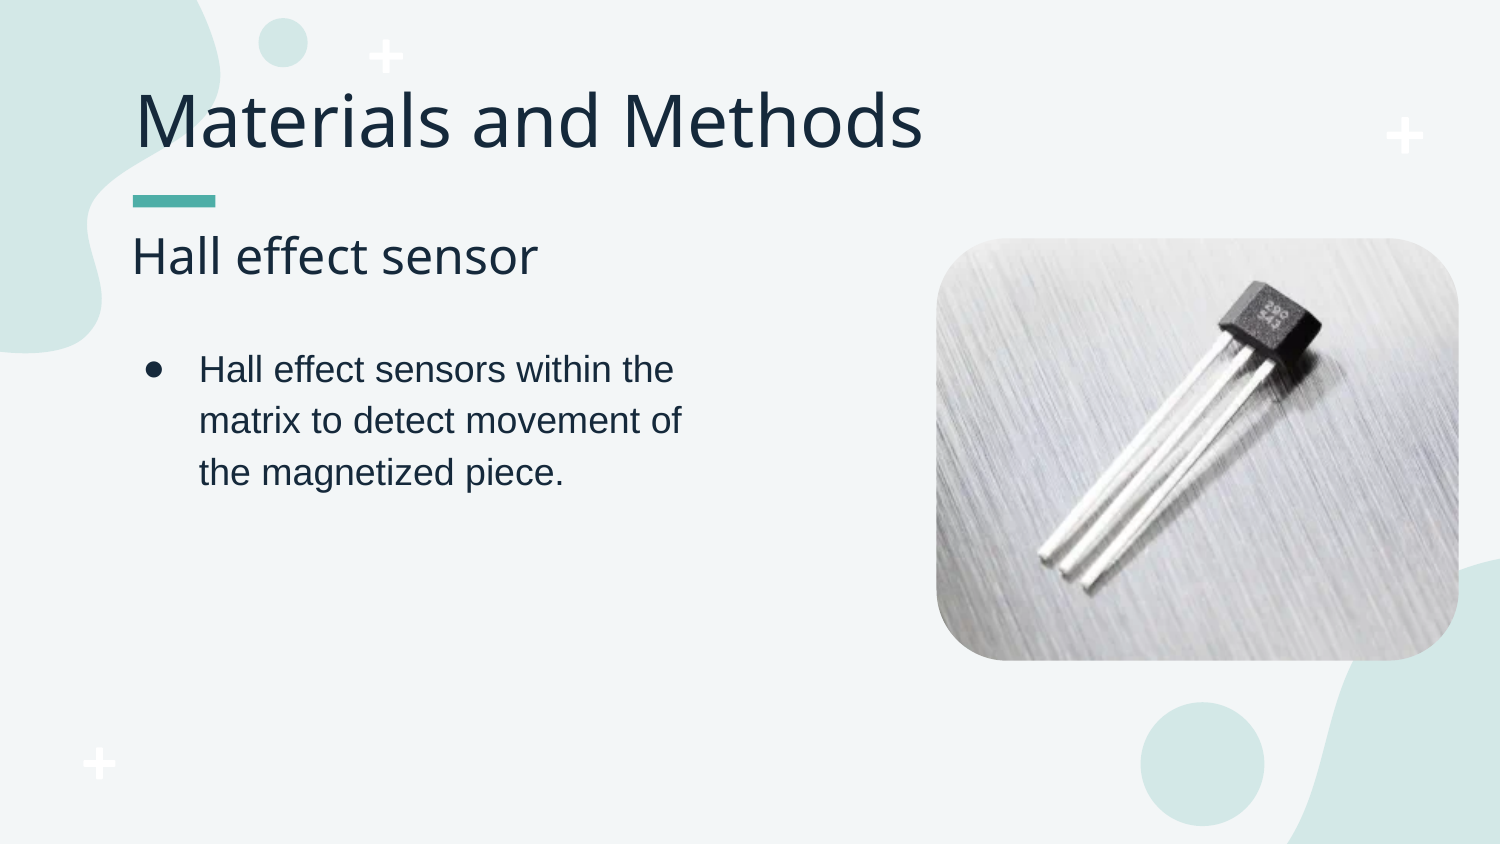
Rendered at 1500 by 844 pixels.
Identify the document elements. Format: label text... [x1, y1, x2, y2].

picture [936, 238, 1459, 661]
text_box Hall effect sensors within the matrix to detect movement of the magnetized piece. [33, 322, 728, 658]
text_box [132, 195, 216, 208]
title Materials and Methods [25, 59, 1035, 160]
text_box Hall effect sensor [116, 212, 665, 300]
